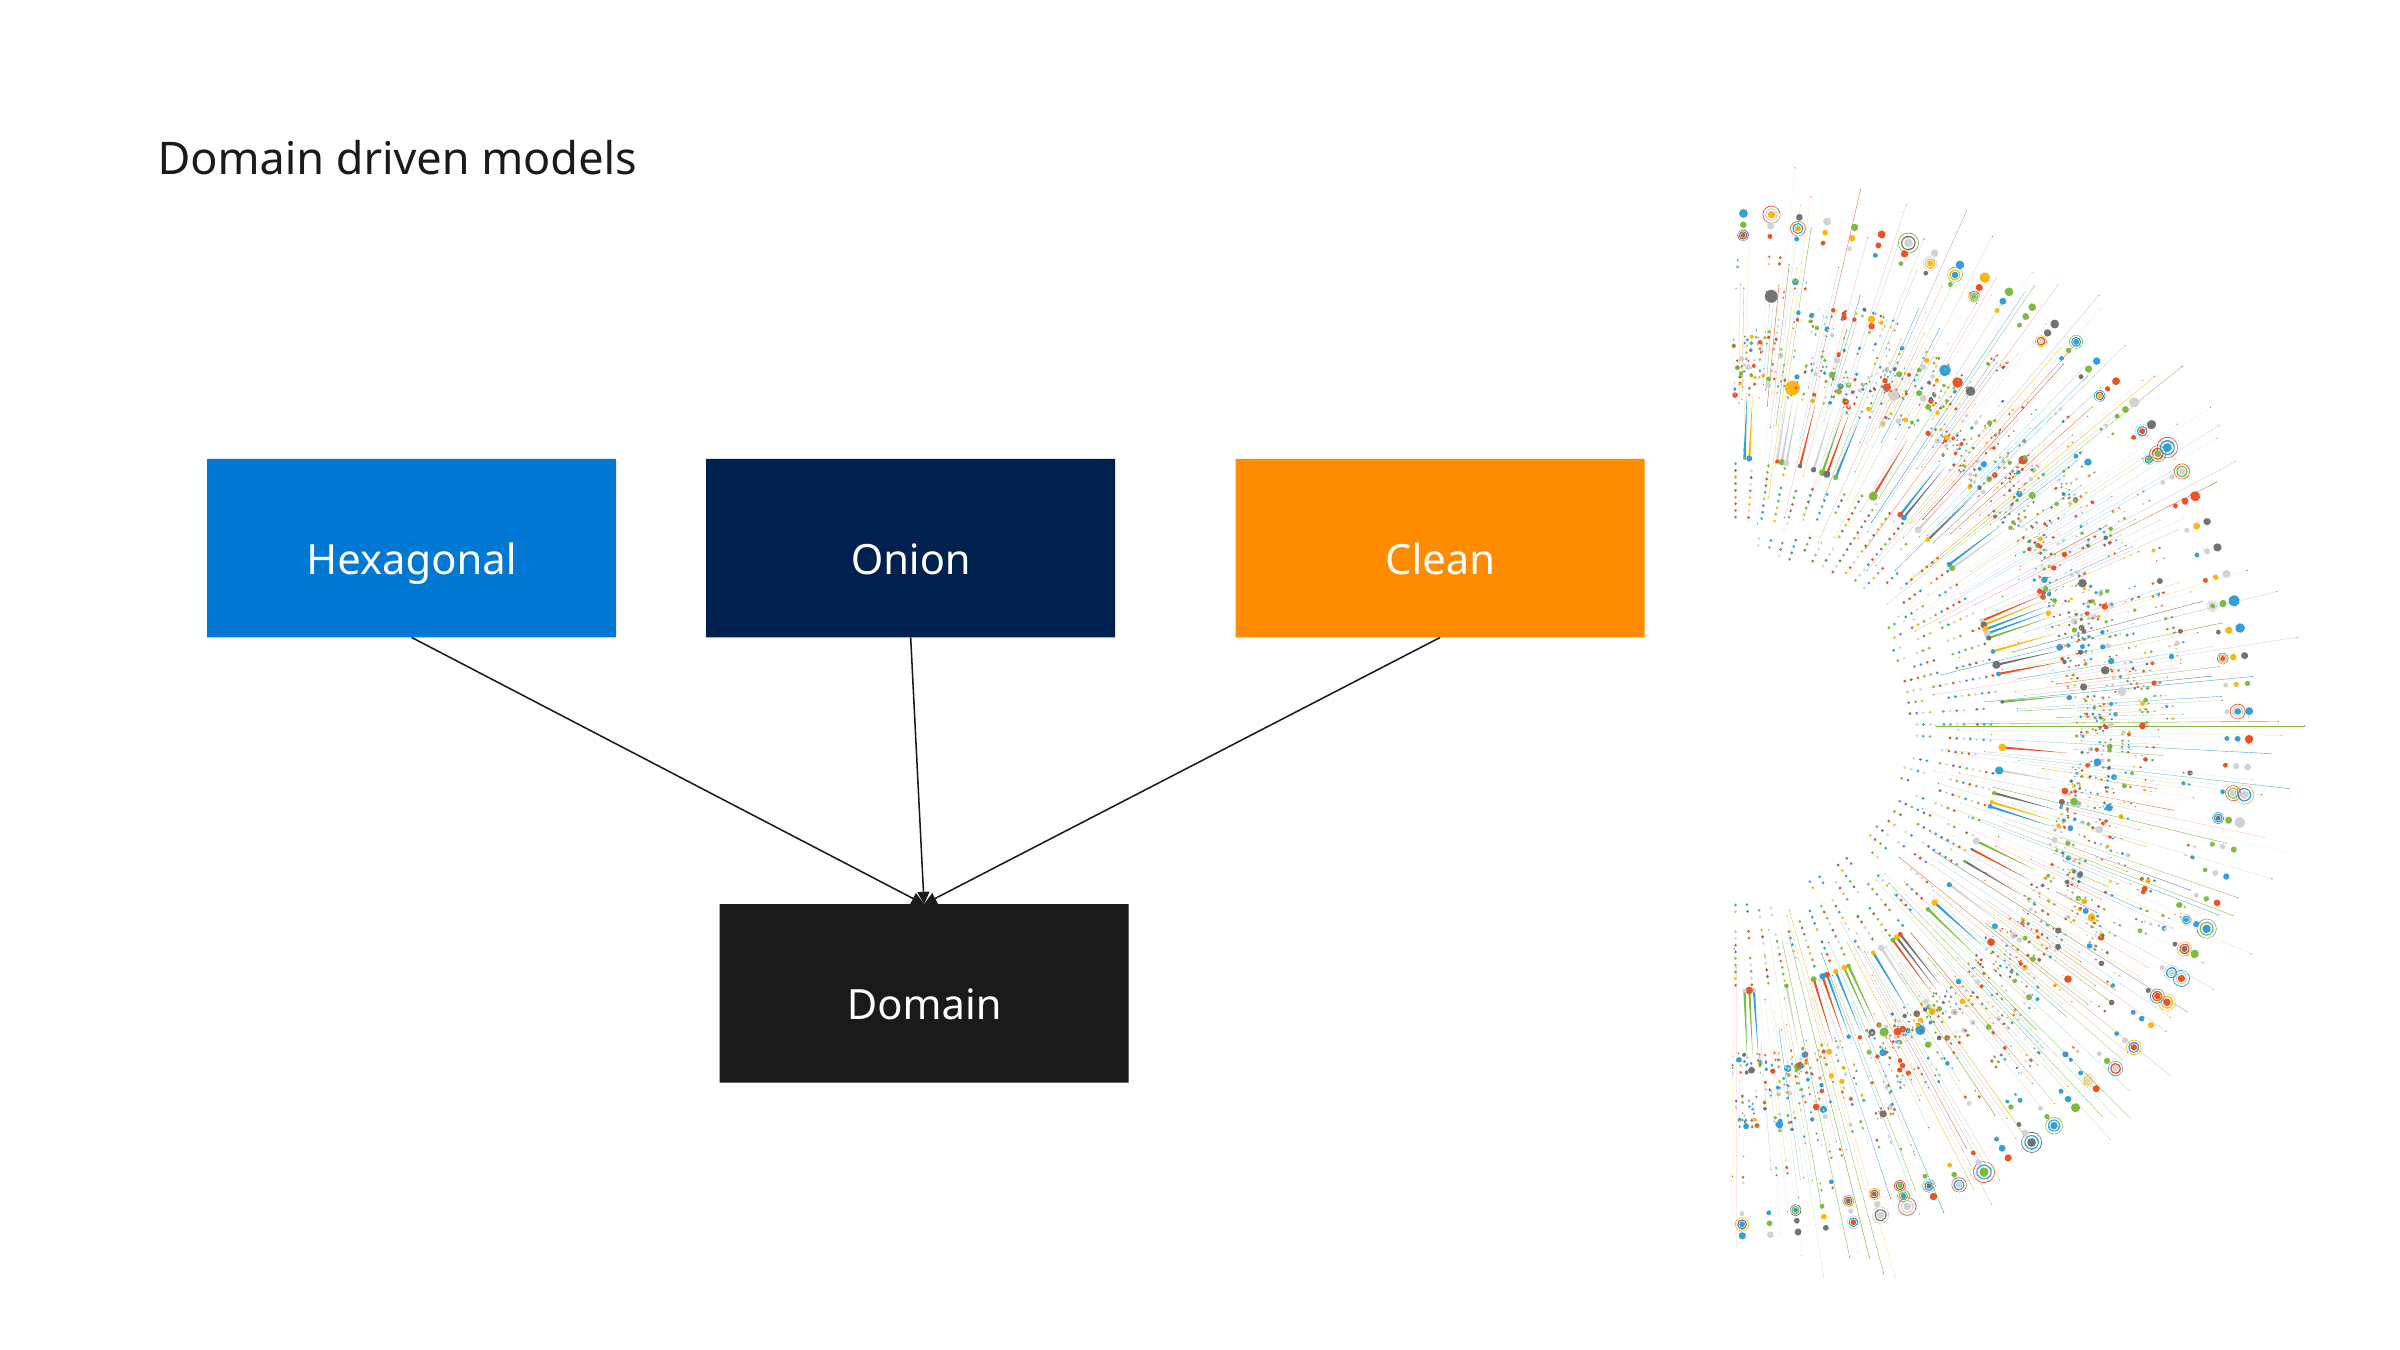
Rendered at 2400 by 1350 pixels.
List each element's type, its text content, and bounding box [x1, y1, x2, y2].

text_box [923, 637, 1441, 905]
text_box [910, 637, 923, 905]
text_box Clean [1235, 458, 1645, 638]
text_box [411, 637, 910, 905]
text_box Domain driven models [142, 122, 1995, 192]
text_box Onion [706, 458, 1116, 637]
text_box Hexagonal [206, 458, 617, 638]
text_box Domain [719, 905, 1129, 1083]
